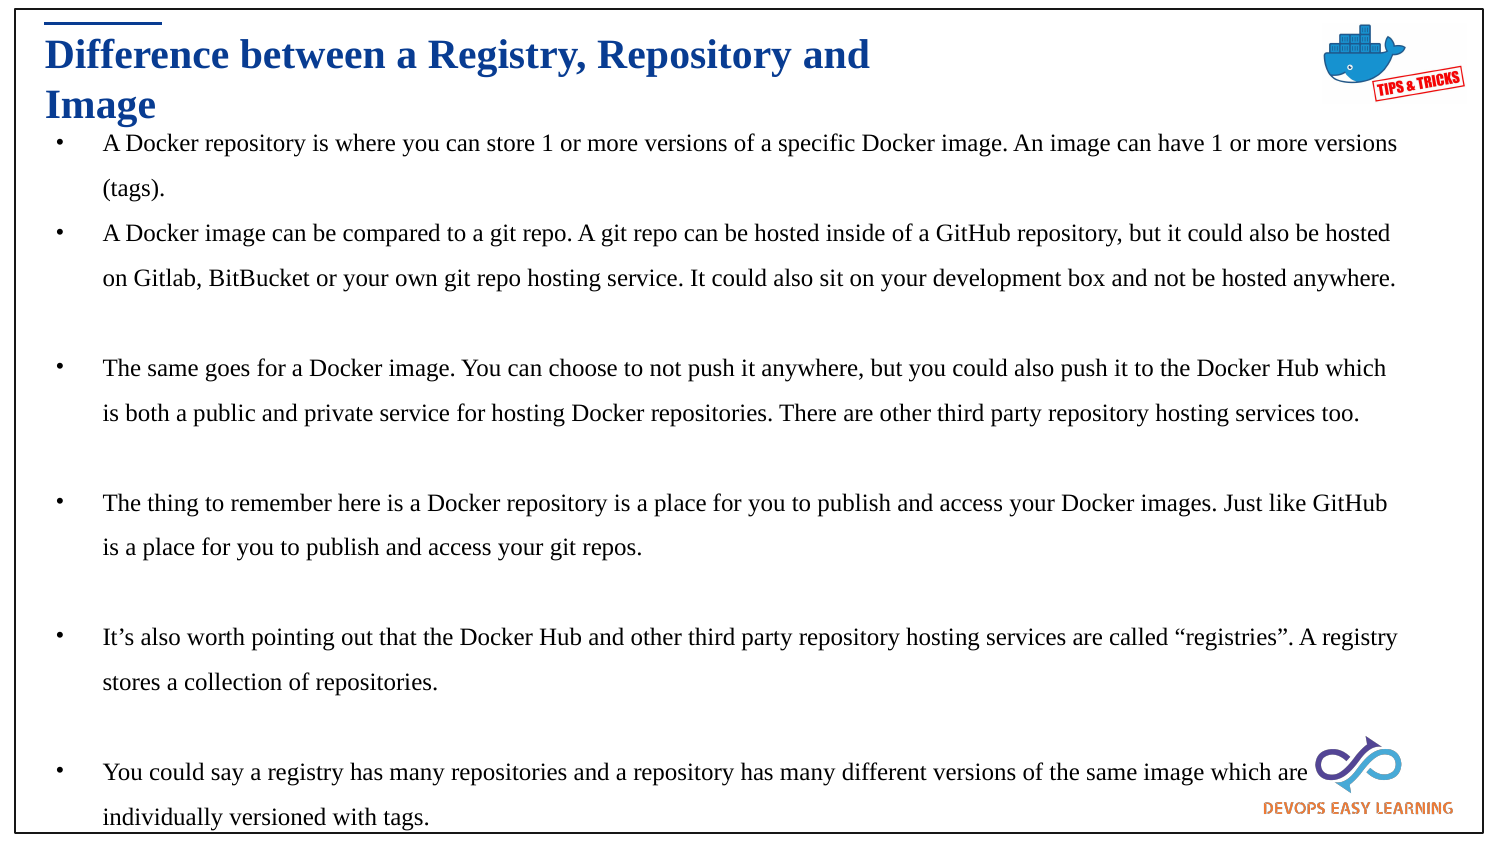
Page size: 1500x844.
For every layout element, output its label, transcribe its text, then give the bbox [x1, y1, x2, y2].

text_box [15, 9, 1484, 834]
text_box A Docker repository is where you can store 1 or more versions of a specific Docker image. An image can have 1 or more versions (tags). A Docker image can be compared to a git repo. A git repo can be hosted inside of a GitHub repository, but it could also be hosted on Gitlab, BitBucket or your own git repo hosting service. It could also sit on your development box and not be hosted anywhere. The same goes for a Docker image. You can choose to not push it anywhere, but you could also push it to the Docker Hub which is both a public and private service for hosting Docker repositories. There are other third party repository hosting services too. The thing to remember here is a Docker repository is a place for you to publish and access your Docker images. Just like GitHub is a place for you to publish and access your git repos. It’s also worth pointing out that the Docker Hub and other third party repository hosting services are called “registries”. A registry stores a collection of repositories. You could say a registry has many repositories and a repository has many different versions of the same image which are individually versioned with tags. [44, 106, 1419, 844]
picture [1260, 735, 1456, 817]
text_box Difference between a Registry, Repository and Image [29, 19, 1008, 135]
picture [1322, 23, 1467, 105]
